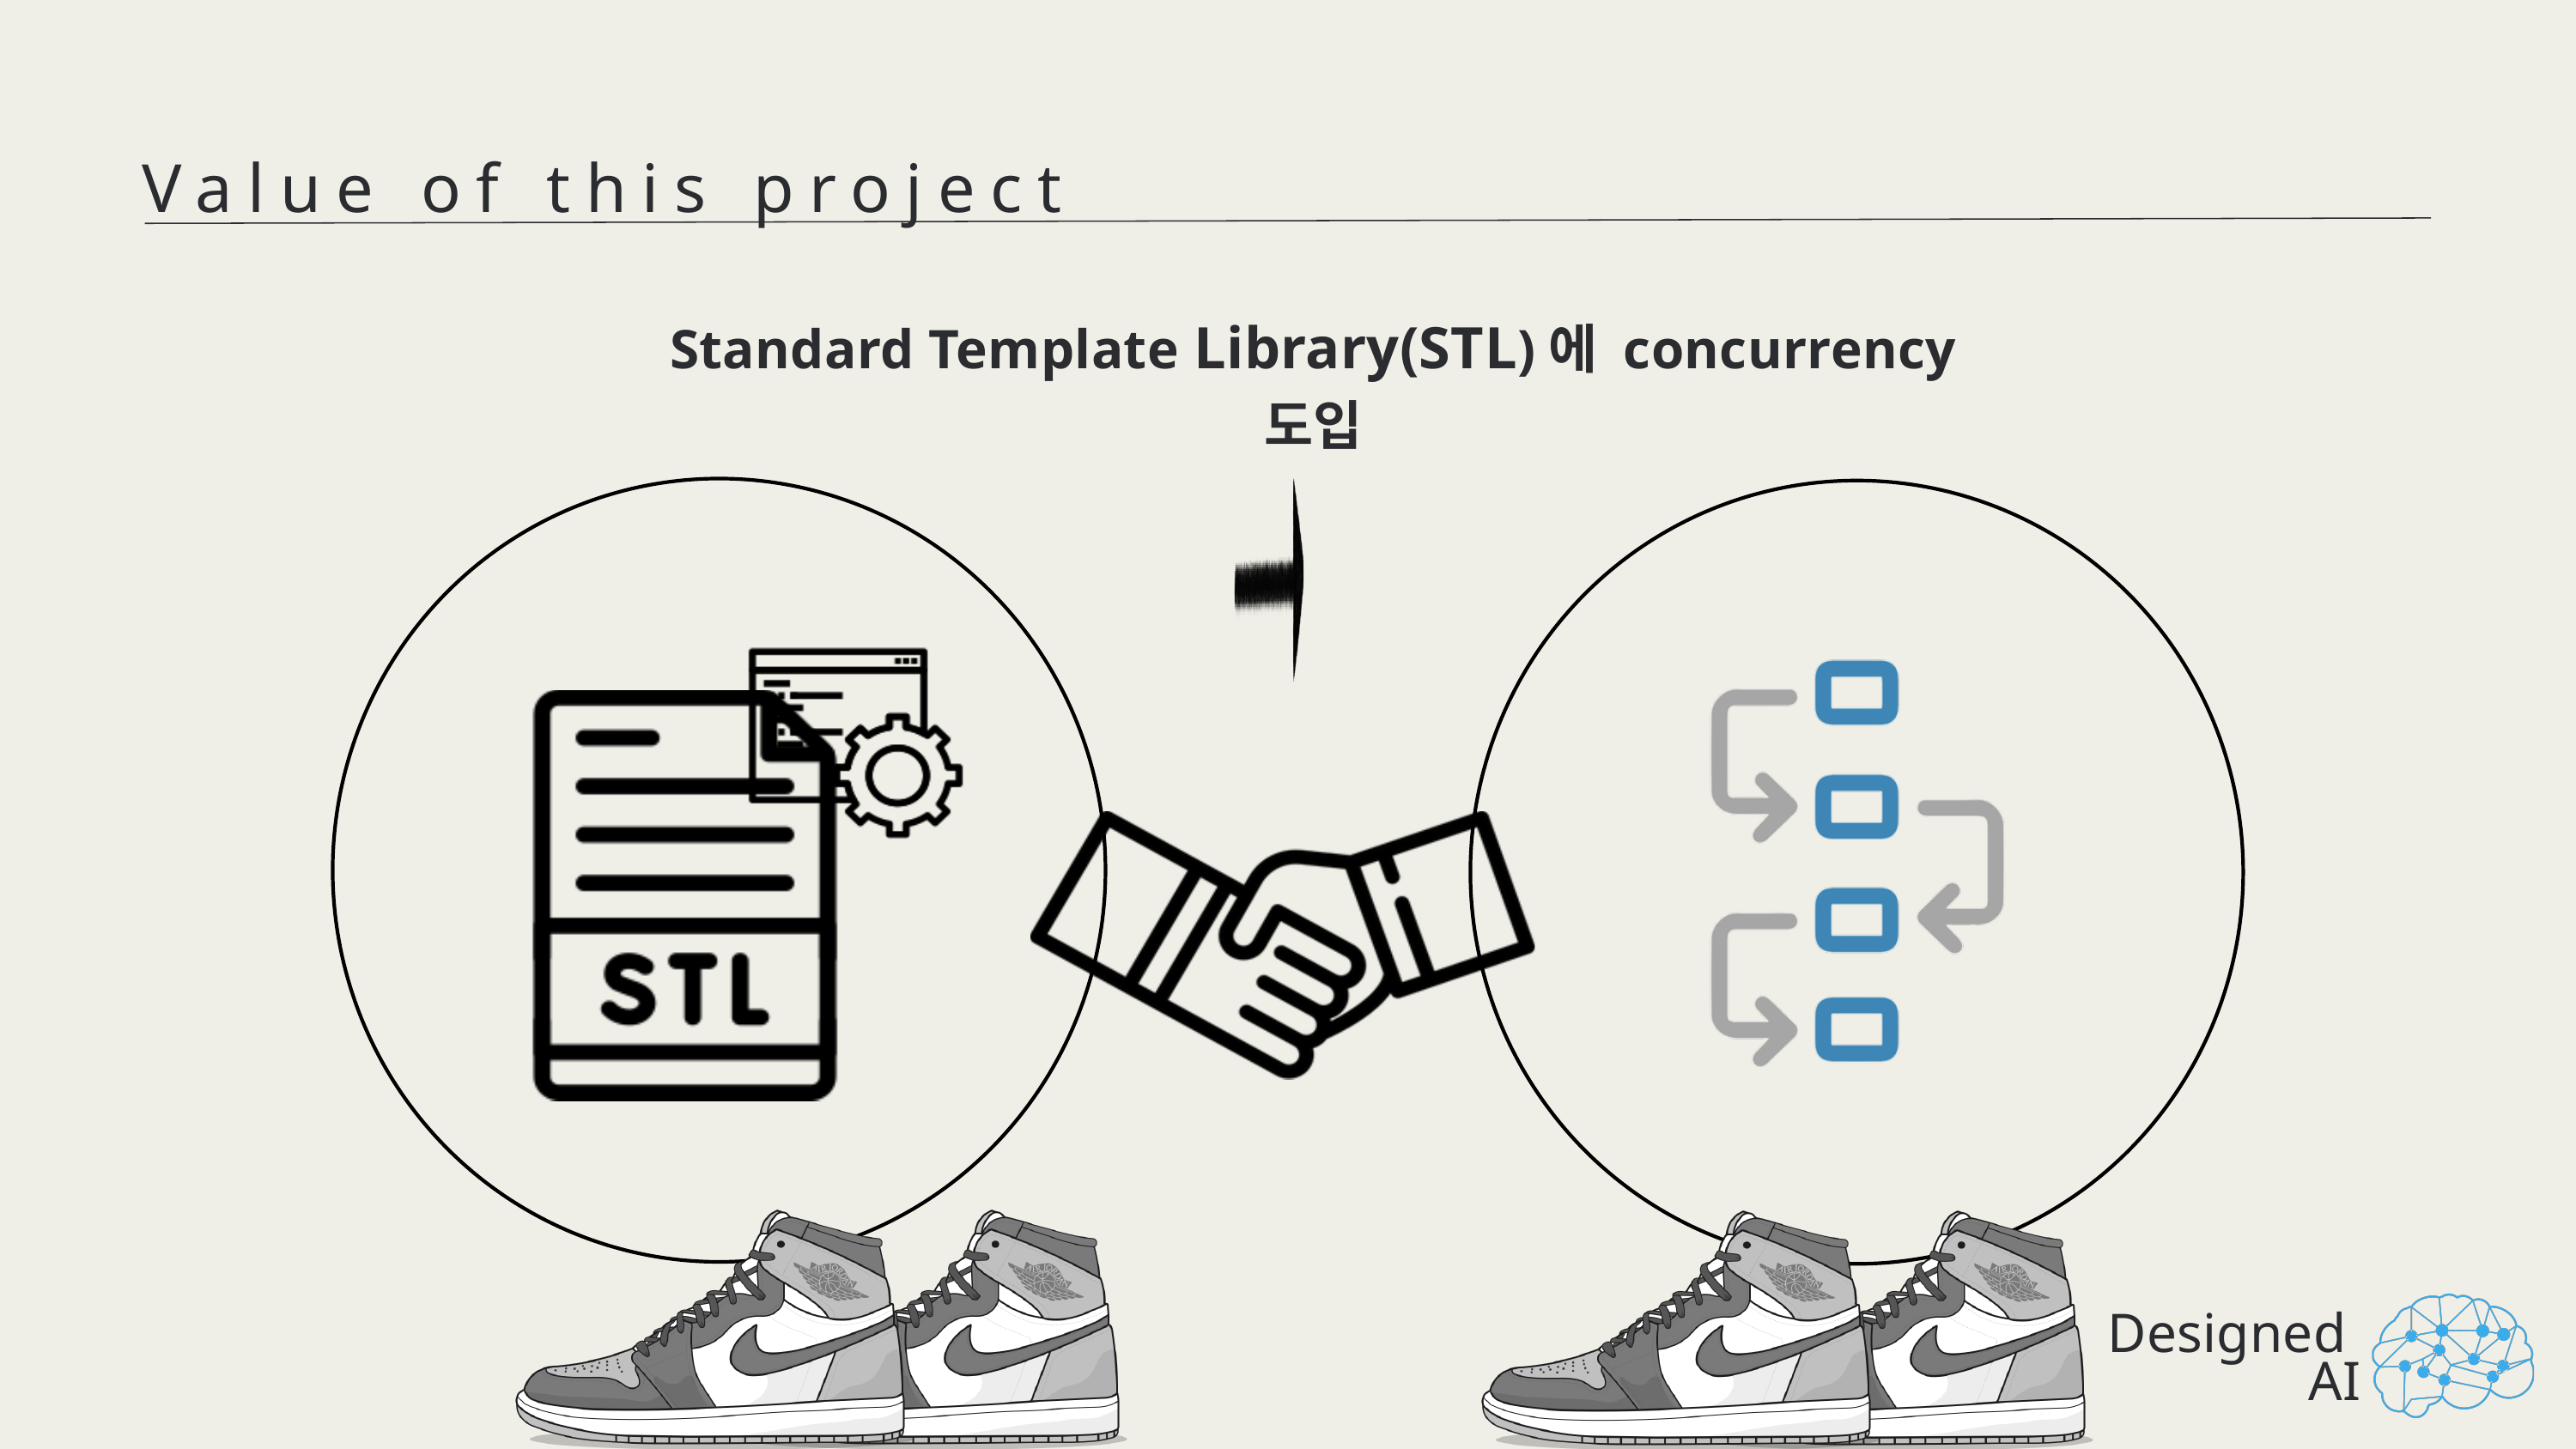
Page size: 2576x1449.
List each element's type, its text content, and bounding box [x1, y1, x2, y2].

text_box [913, 1210, 1127, 1449]
text_box [514, 1210, 913, 1449]
text_box Value of this project [142, 132, 2428, 226]
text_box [471, 596, 1010, 1101]
text_box [1480, 1210, 1879, 1449]
text_box [1048, 811, 1526, 1080]
text_box [1468, 478, 2245, 1210]
text_box Standard Template Library(STL)에 concurrency 도입 [633, 306, 1994, 456]
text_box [2060, 1292, 2535, 1418]
text_box [331, 476, 1108, 1210]
picture [1599, 616, 2126, 1123]
text_box [1879, 1210, 2093, 1449]
text_box [1234, 477, 1304, 682]
